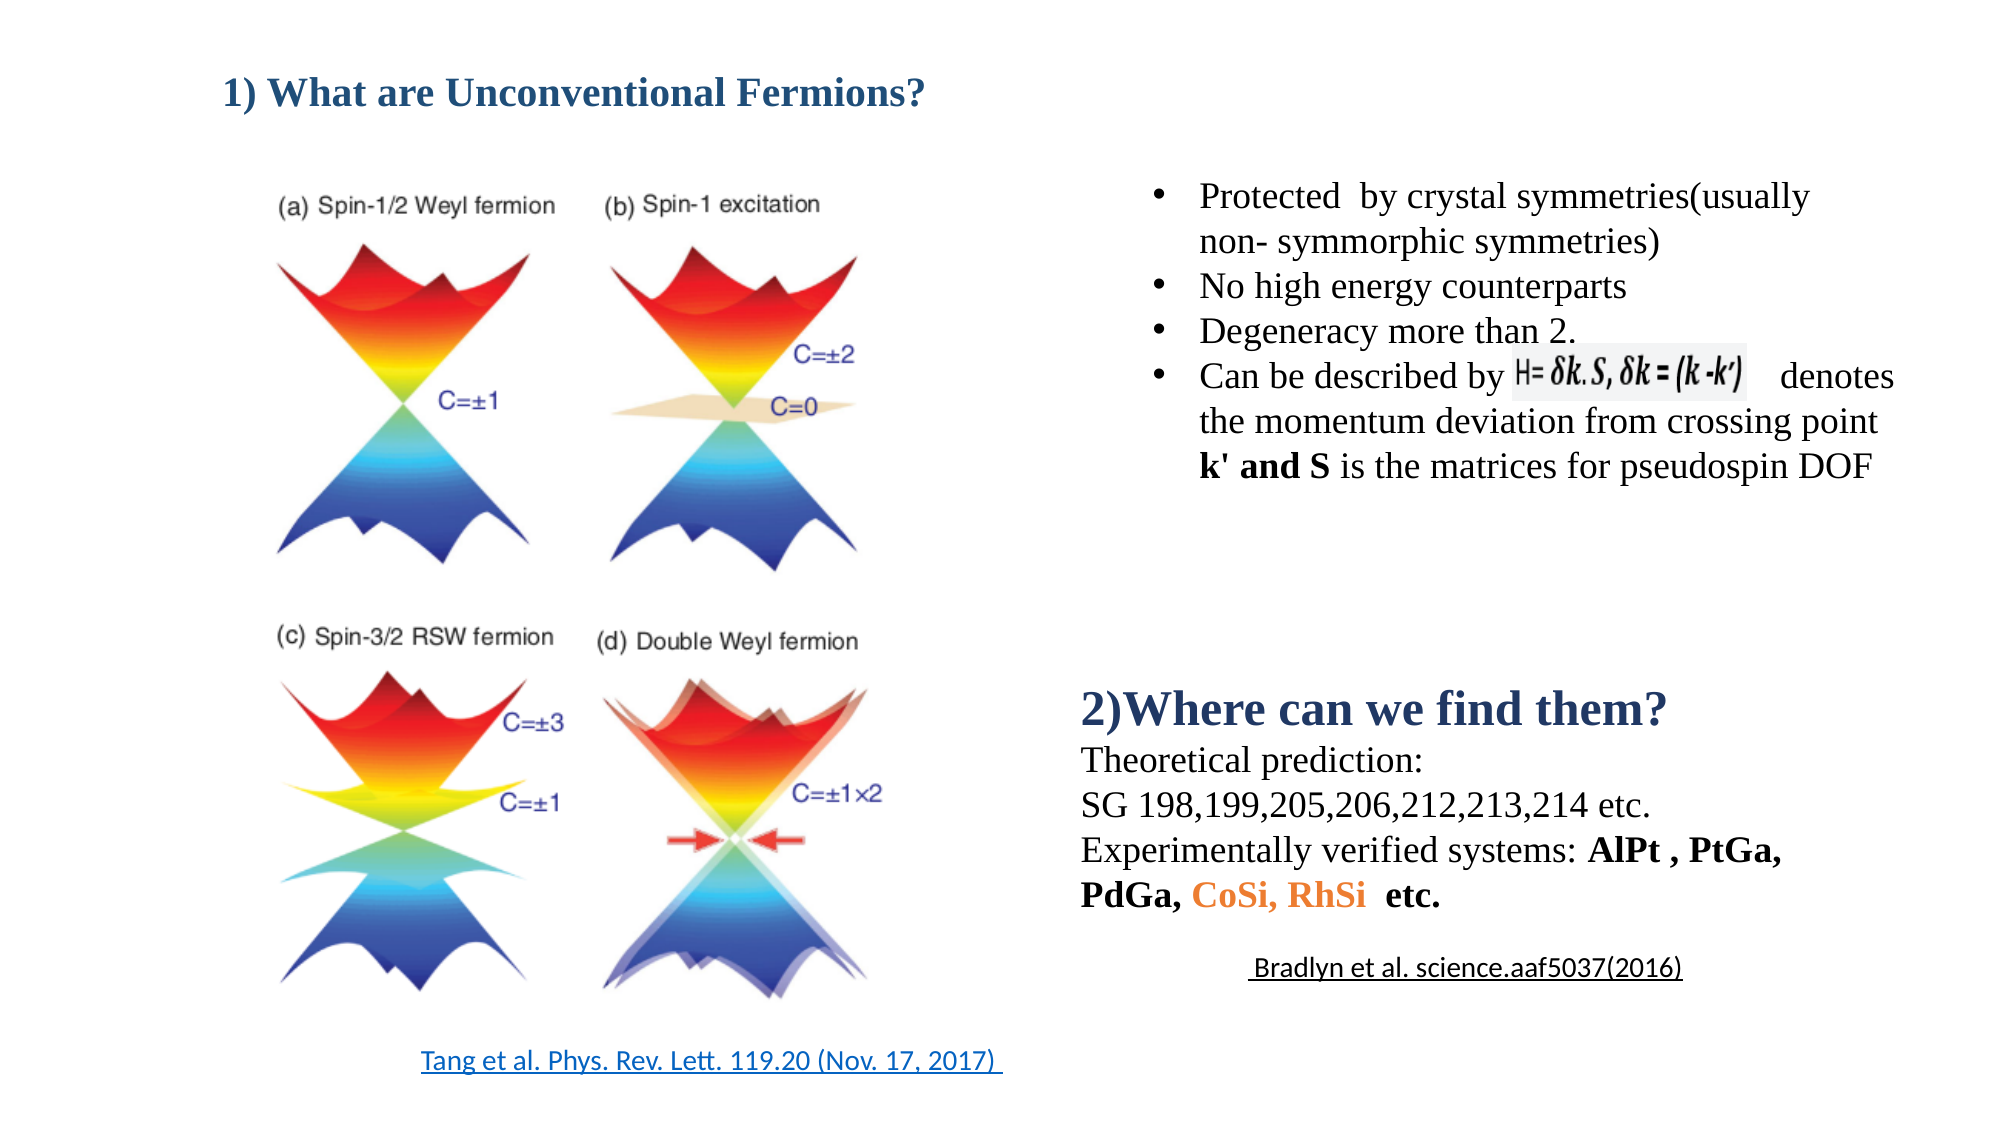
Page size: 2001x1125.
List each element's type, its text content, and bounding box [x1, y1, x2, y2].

text_box 2)Where can we find them? Theoretical prediction: SG 198,199,205,206,212,213,214 etc. Experimentally verified systems: AlPt , PtGa, PdGa, CoSi, RhSi etc. [1065, 667, 1823, 923]
text_box Protected by crystal symmetries(usually non- symmorphic symmetries) No high energy counterparts Degeneracy more than 2. Can be described by denotes the momentum deviation from crossing point k' and S is the matrices for pseudospin DOF [1137, 163, 1935, 629]
picture [201, 163, 1018, 1024]
text_box Tang et al. Phys. Rev. Lett. 119.20 (Nov. 17, 2017) [405, 1033, 1221, 1084]
text_box 1) What are Unconventional Fermions? [207, 57, 1107, 123]
text_box Bradlyn et al. science.aaf5037(2016) [1232, 940, 1897, 991]
picture [1512, 343, 1747, 401]
